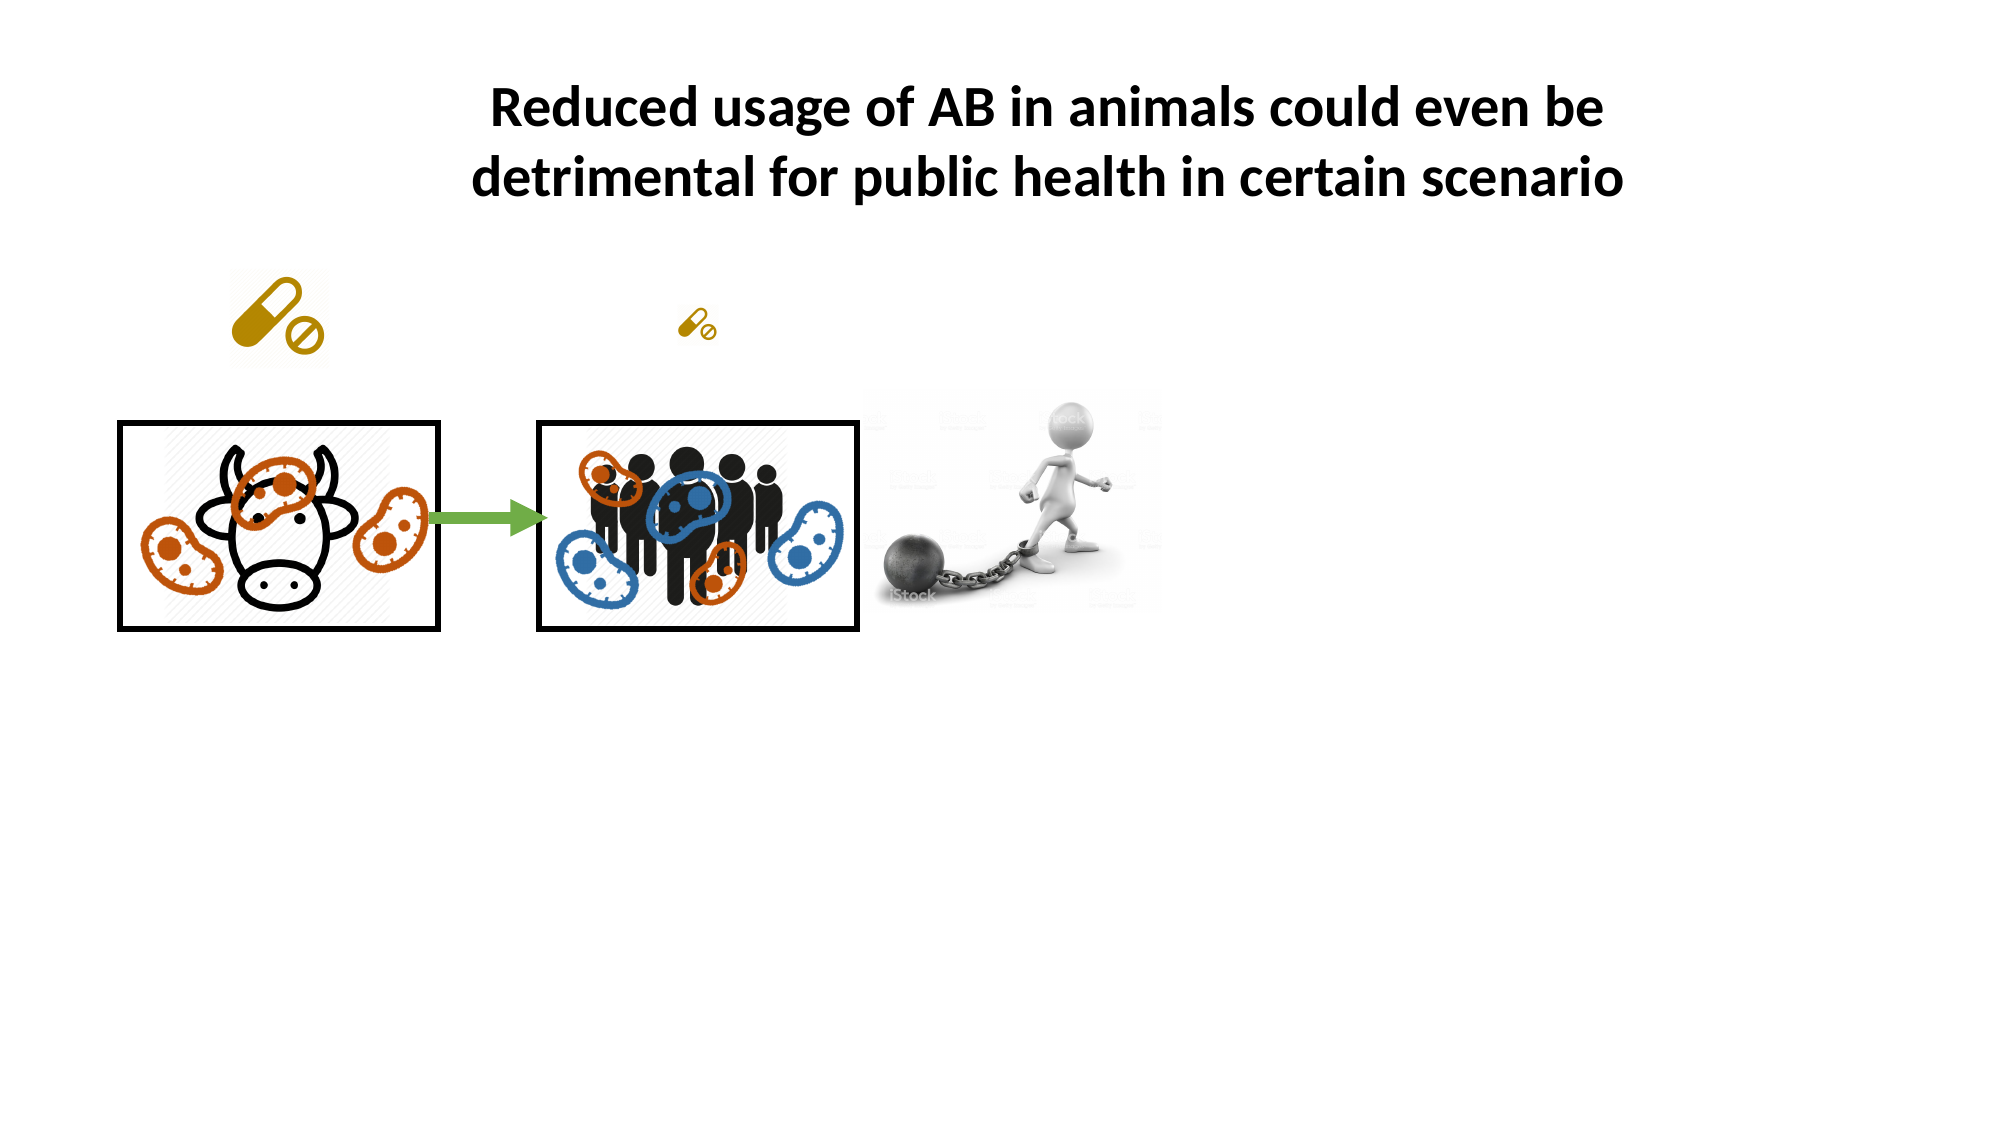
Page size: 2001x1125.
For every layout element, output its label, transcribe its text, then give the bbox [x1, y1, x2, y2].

picture [574, 442, 647, 515]
text_box Reduced usage of AB in animals could even be detrimental for public health in certain scenario [343, 60, 1752, 215]
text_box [120, 268, 868, 630]
picture [863, 389, 1162, 613]
picture [681, 537, 754, 610]
